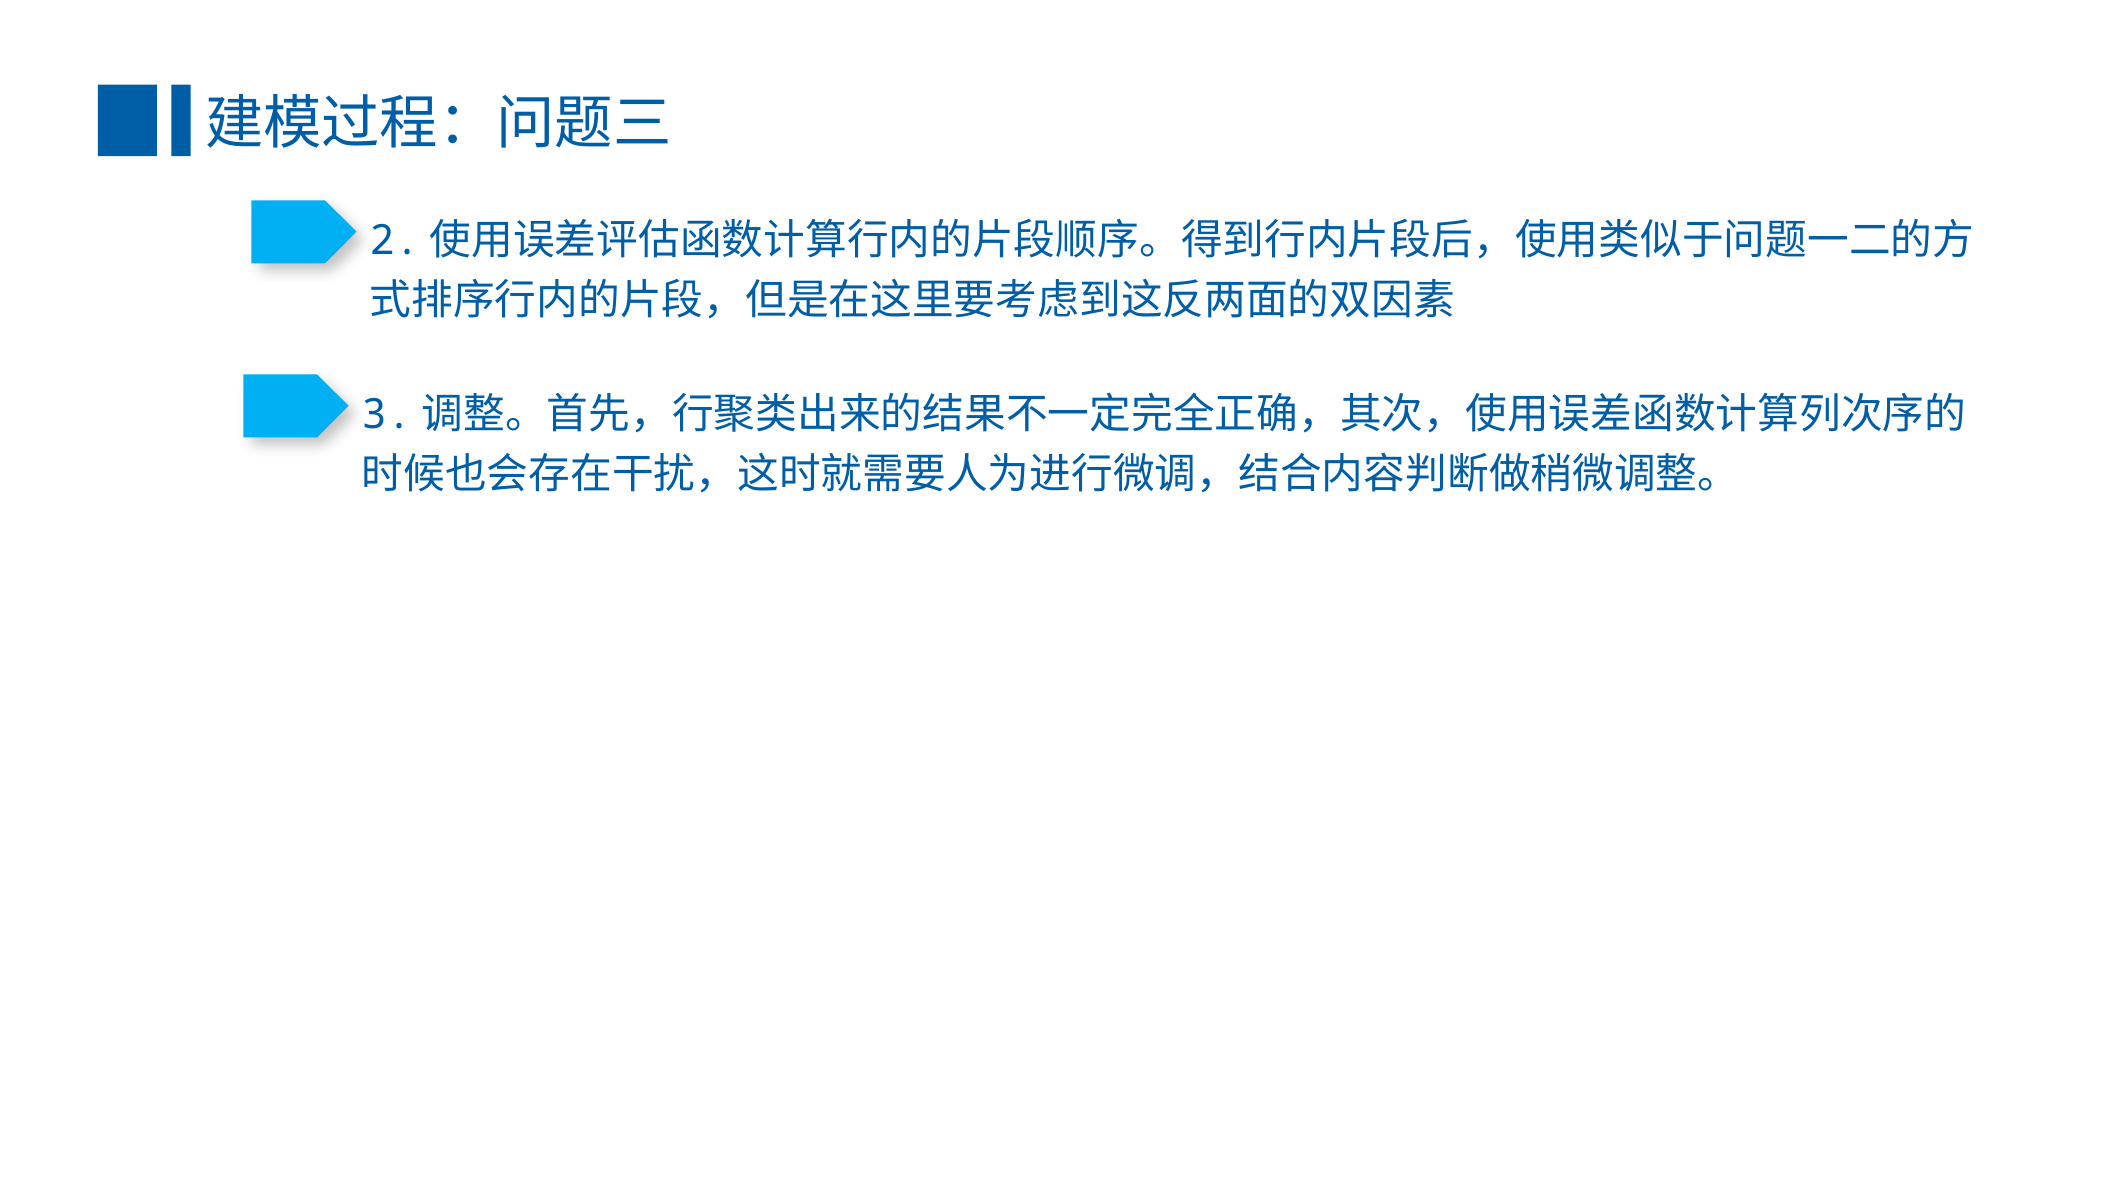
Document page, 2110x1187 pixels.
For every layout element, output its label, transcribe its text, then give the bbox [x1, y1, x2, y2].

text_box [242, 373, 345, 439]
text_box 2.使用误差评估函数计算行内的片段顺序。得到行内片段后，使用类似于问题一二的方式排序行内的片段，但是在这里要考虑到这反两面的双因素 [353, 194, 2000, 331]
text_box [97, 77, 986, 164]
text_box 3.调整。首先，行聚类出来的结果不一定完全正确，其次，使用误差函数计算列次序的时候也会存在干扰，这时就需要人为进行微调，结合内容判断做稍微调整。 [345, 368, 1992, 505]
text_box [250, 199, 353, 265]
